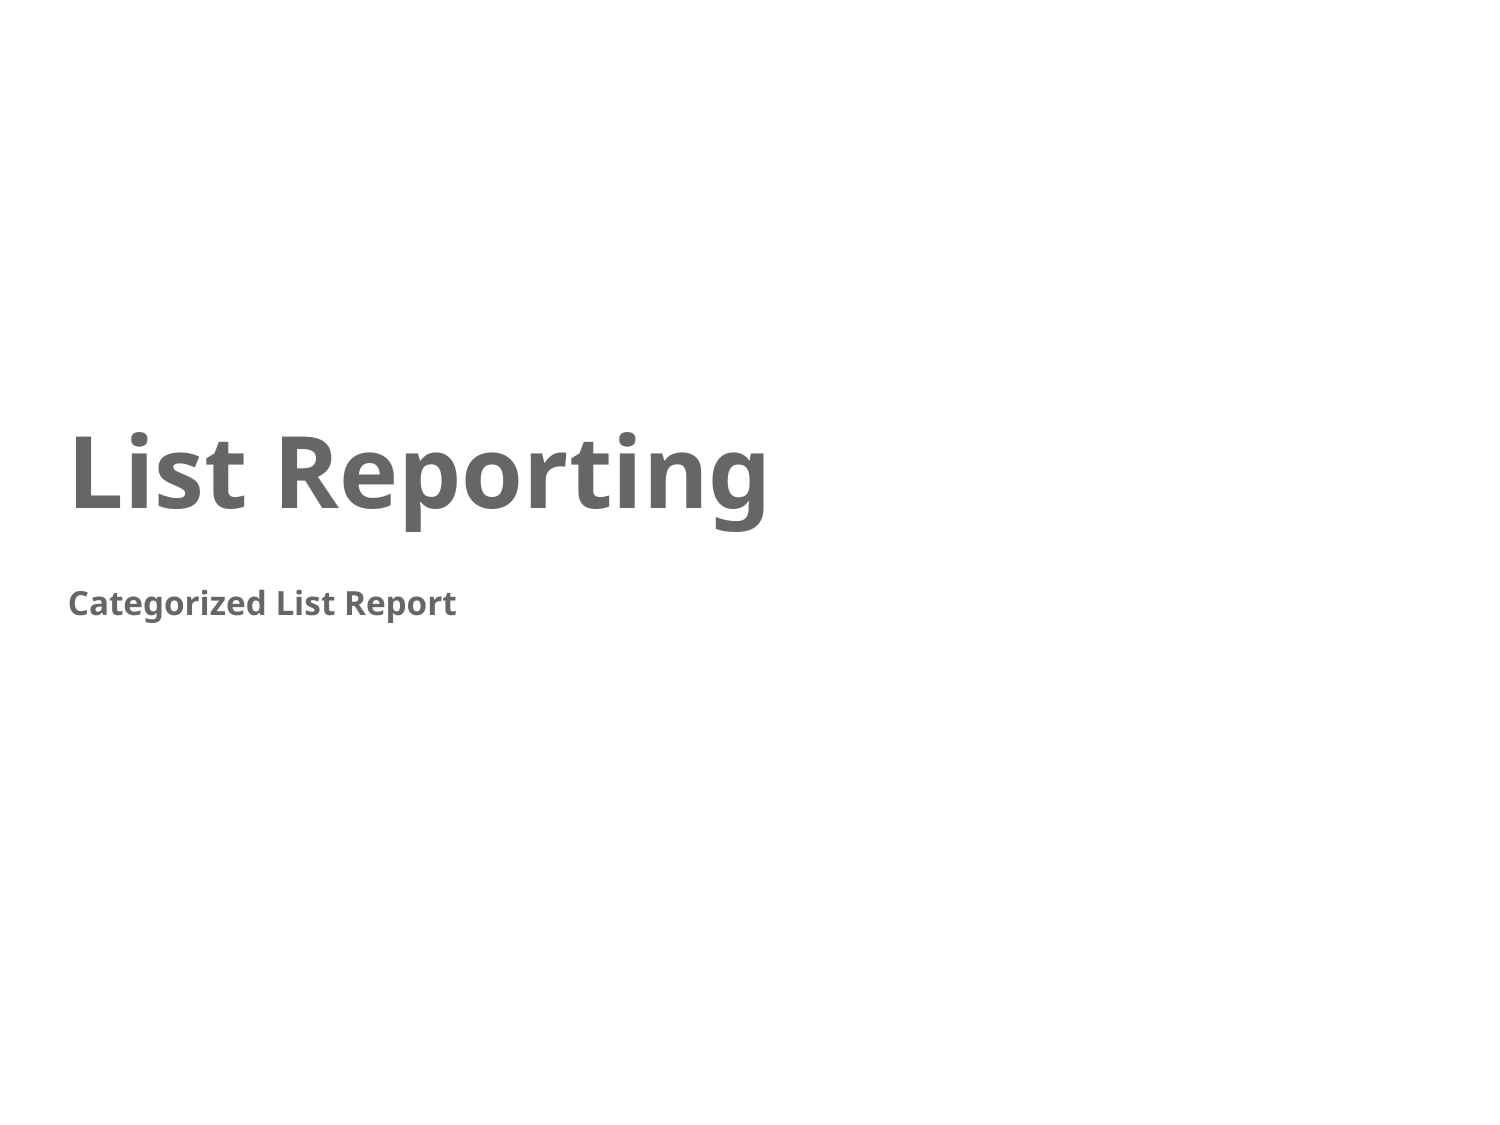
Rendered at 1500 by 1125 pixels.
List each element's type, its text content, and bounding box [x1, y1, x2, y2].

text_box List Reporting [53, 400, 1447, 523]
text_box Categorized List Report [53, 575, 1447, 677]
